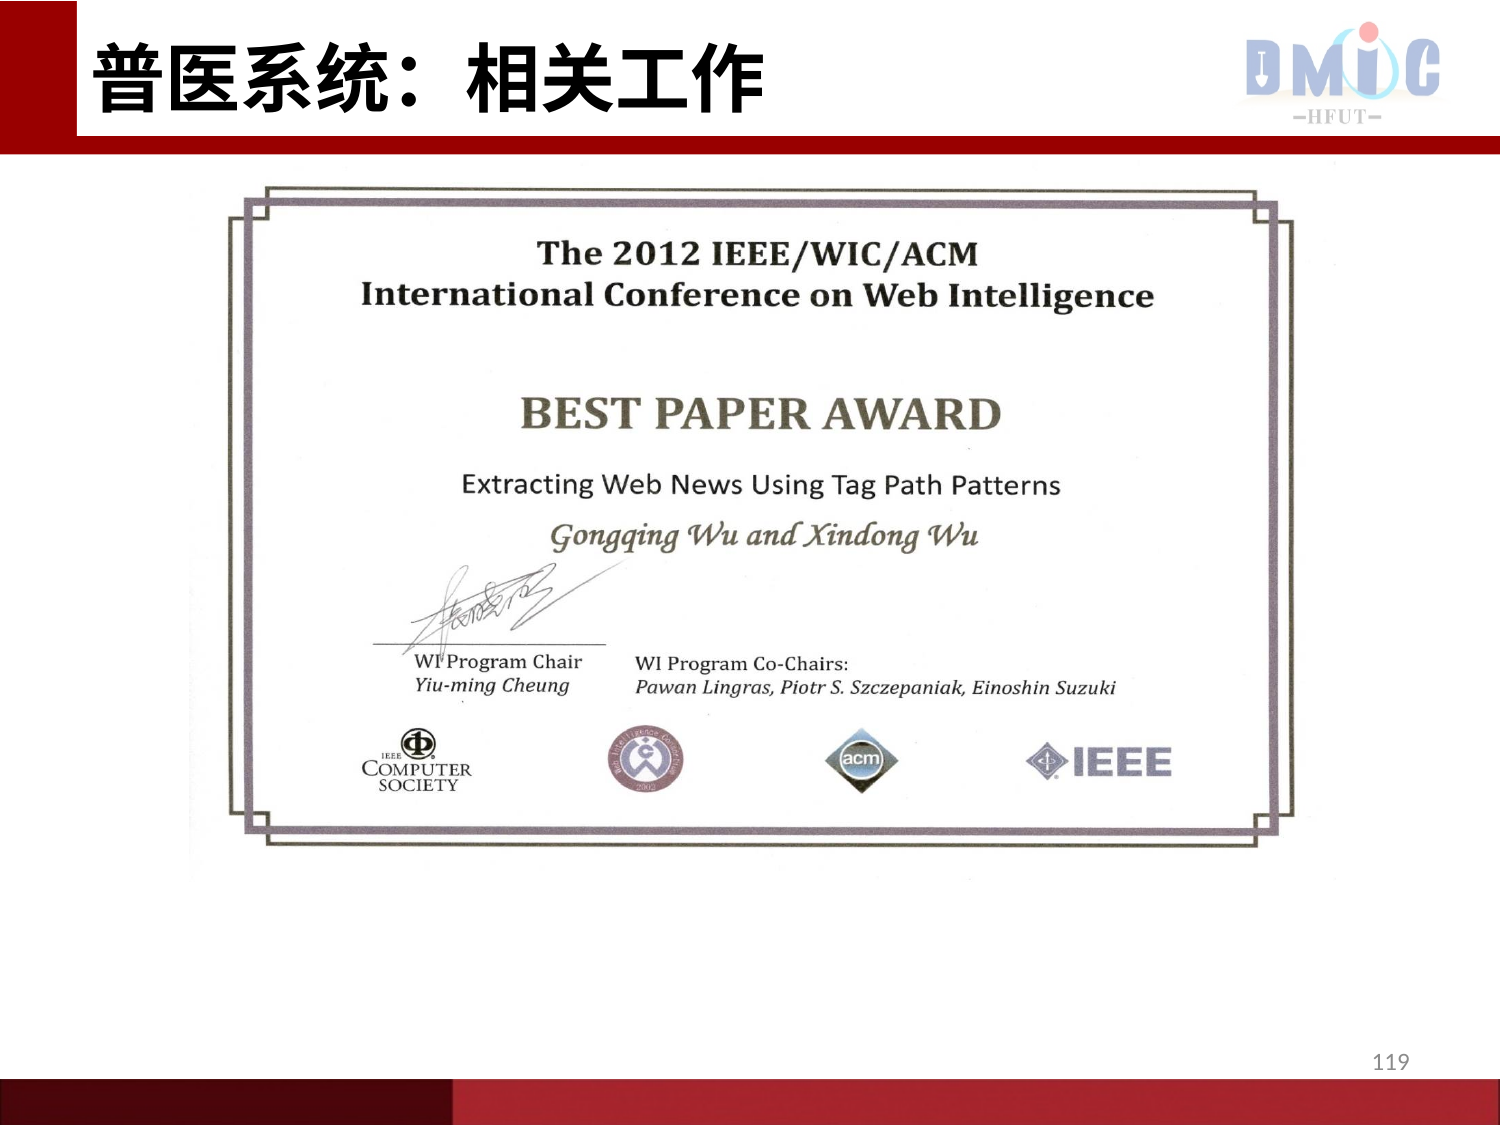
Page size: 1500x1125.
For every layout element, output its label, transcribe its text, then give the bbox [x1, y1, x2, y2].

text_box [1210, 21, 1472, 132]
slide_number 119 [1074, 1030, 1425, 1091]
picture [189, 160, 1336, 882]
title 普医系统：相关工作 [74, 20, 1426, 130]
picture [0, 1079, 1500, 1125]
